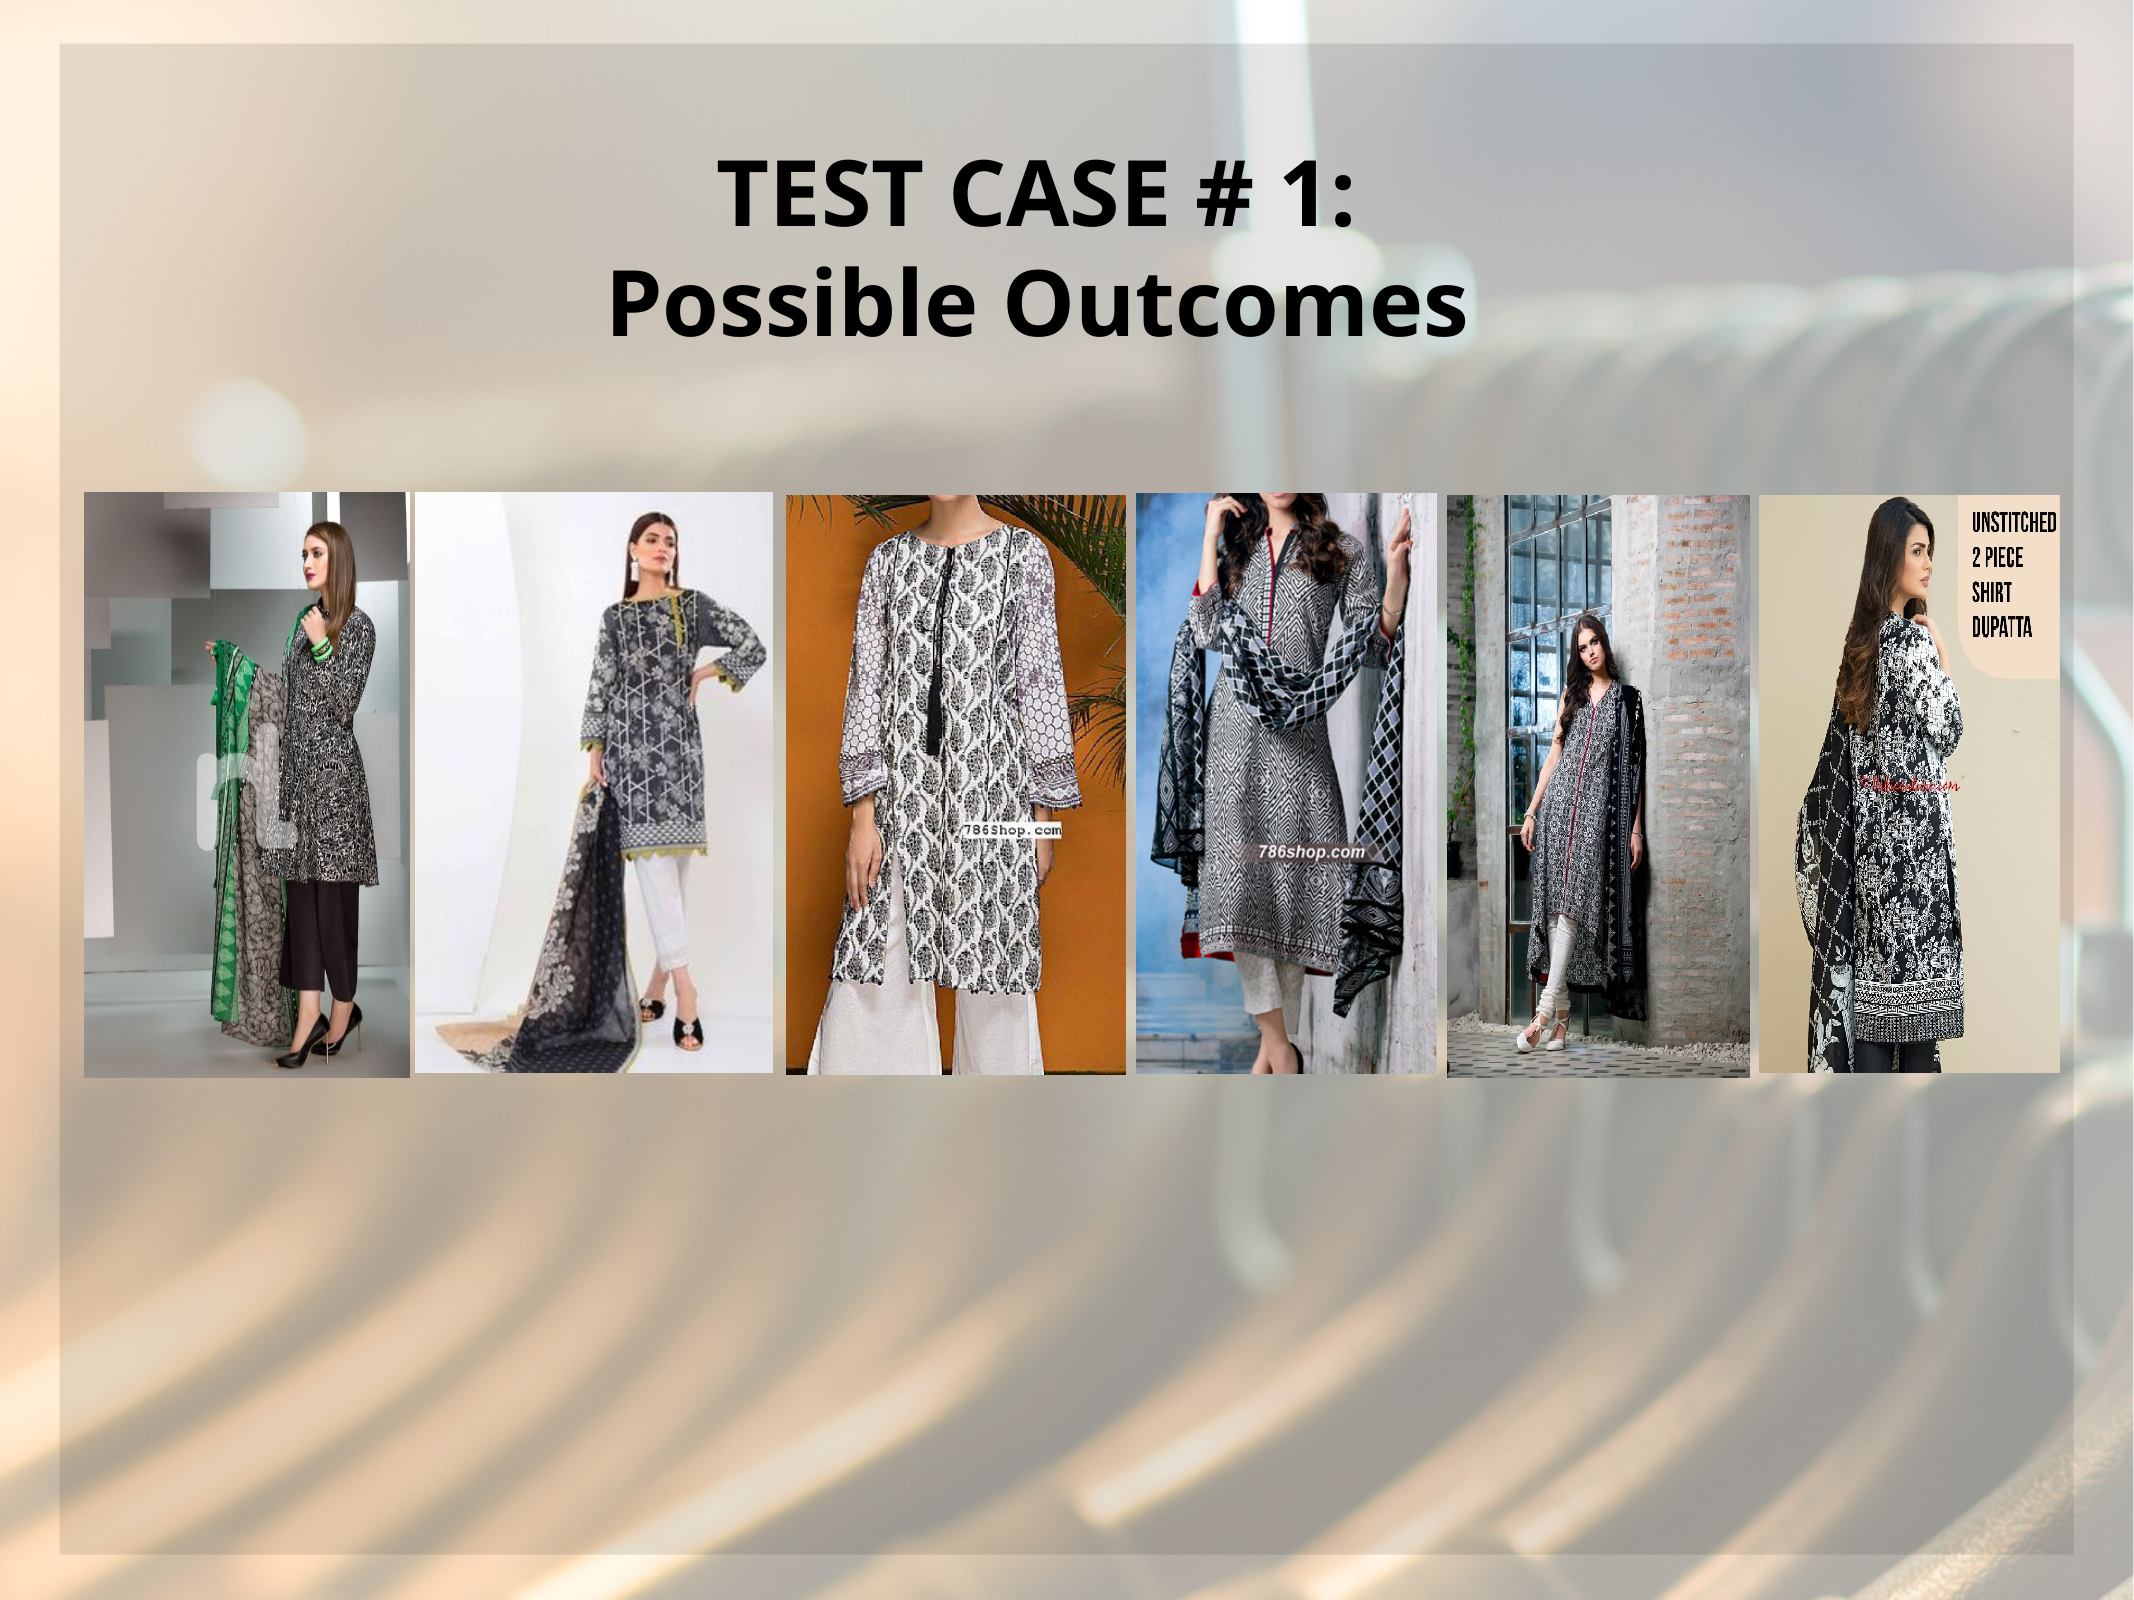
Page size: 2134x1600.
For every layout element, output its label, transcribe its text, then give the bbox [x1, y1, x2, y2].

picture [0, 0, 2134, 1600]
text_box TEST CASE # 1: Possible Outcomes [40, 127, 2035, 363]
